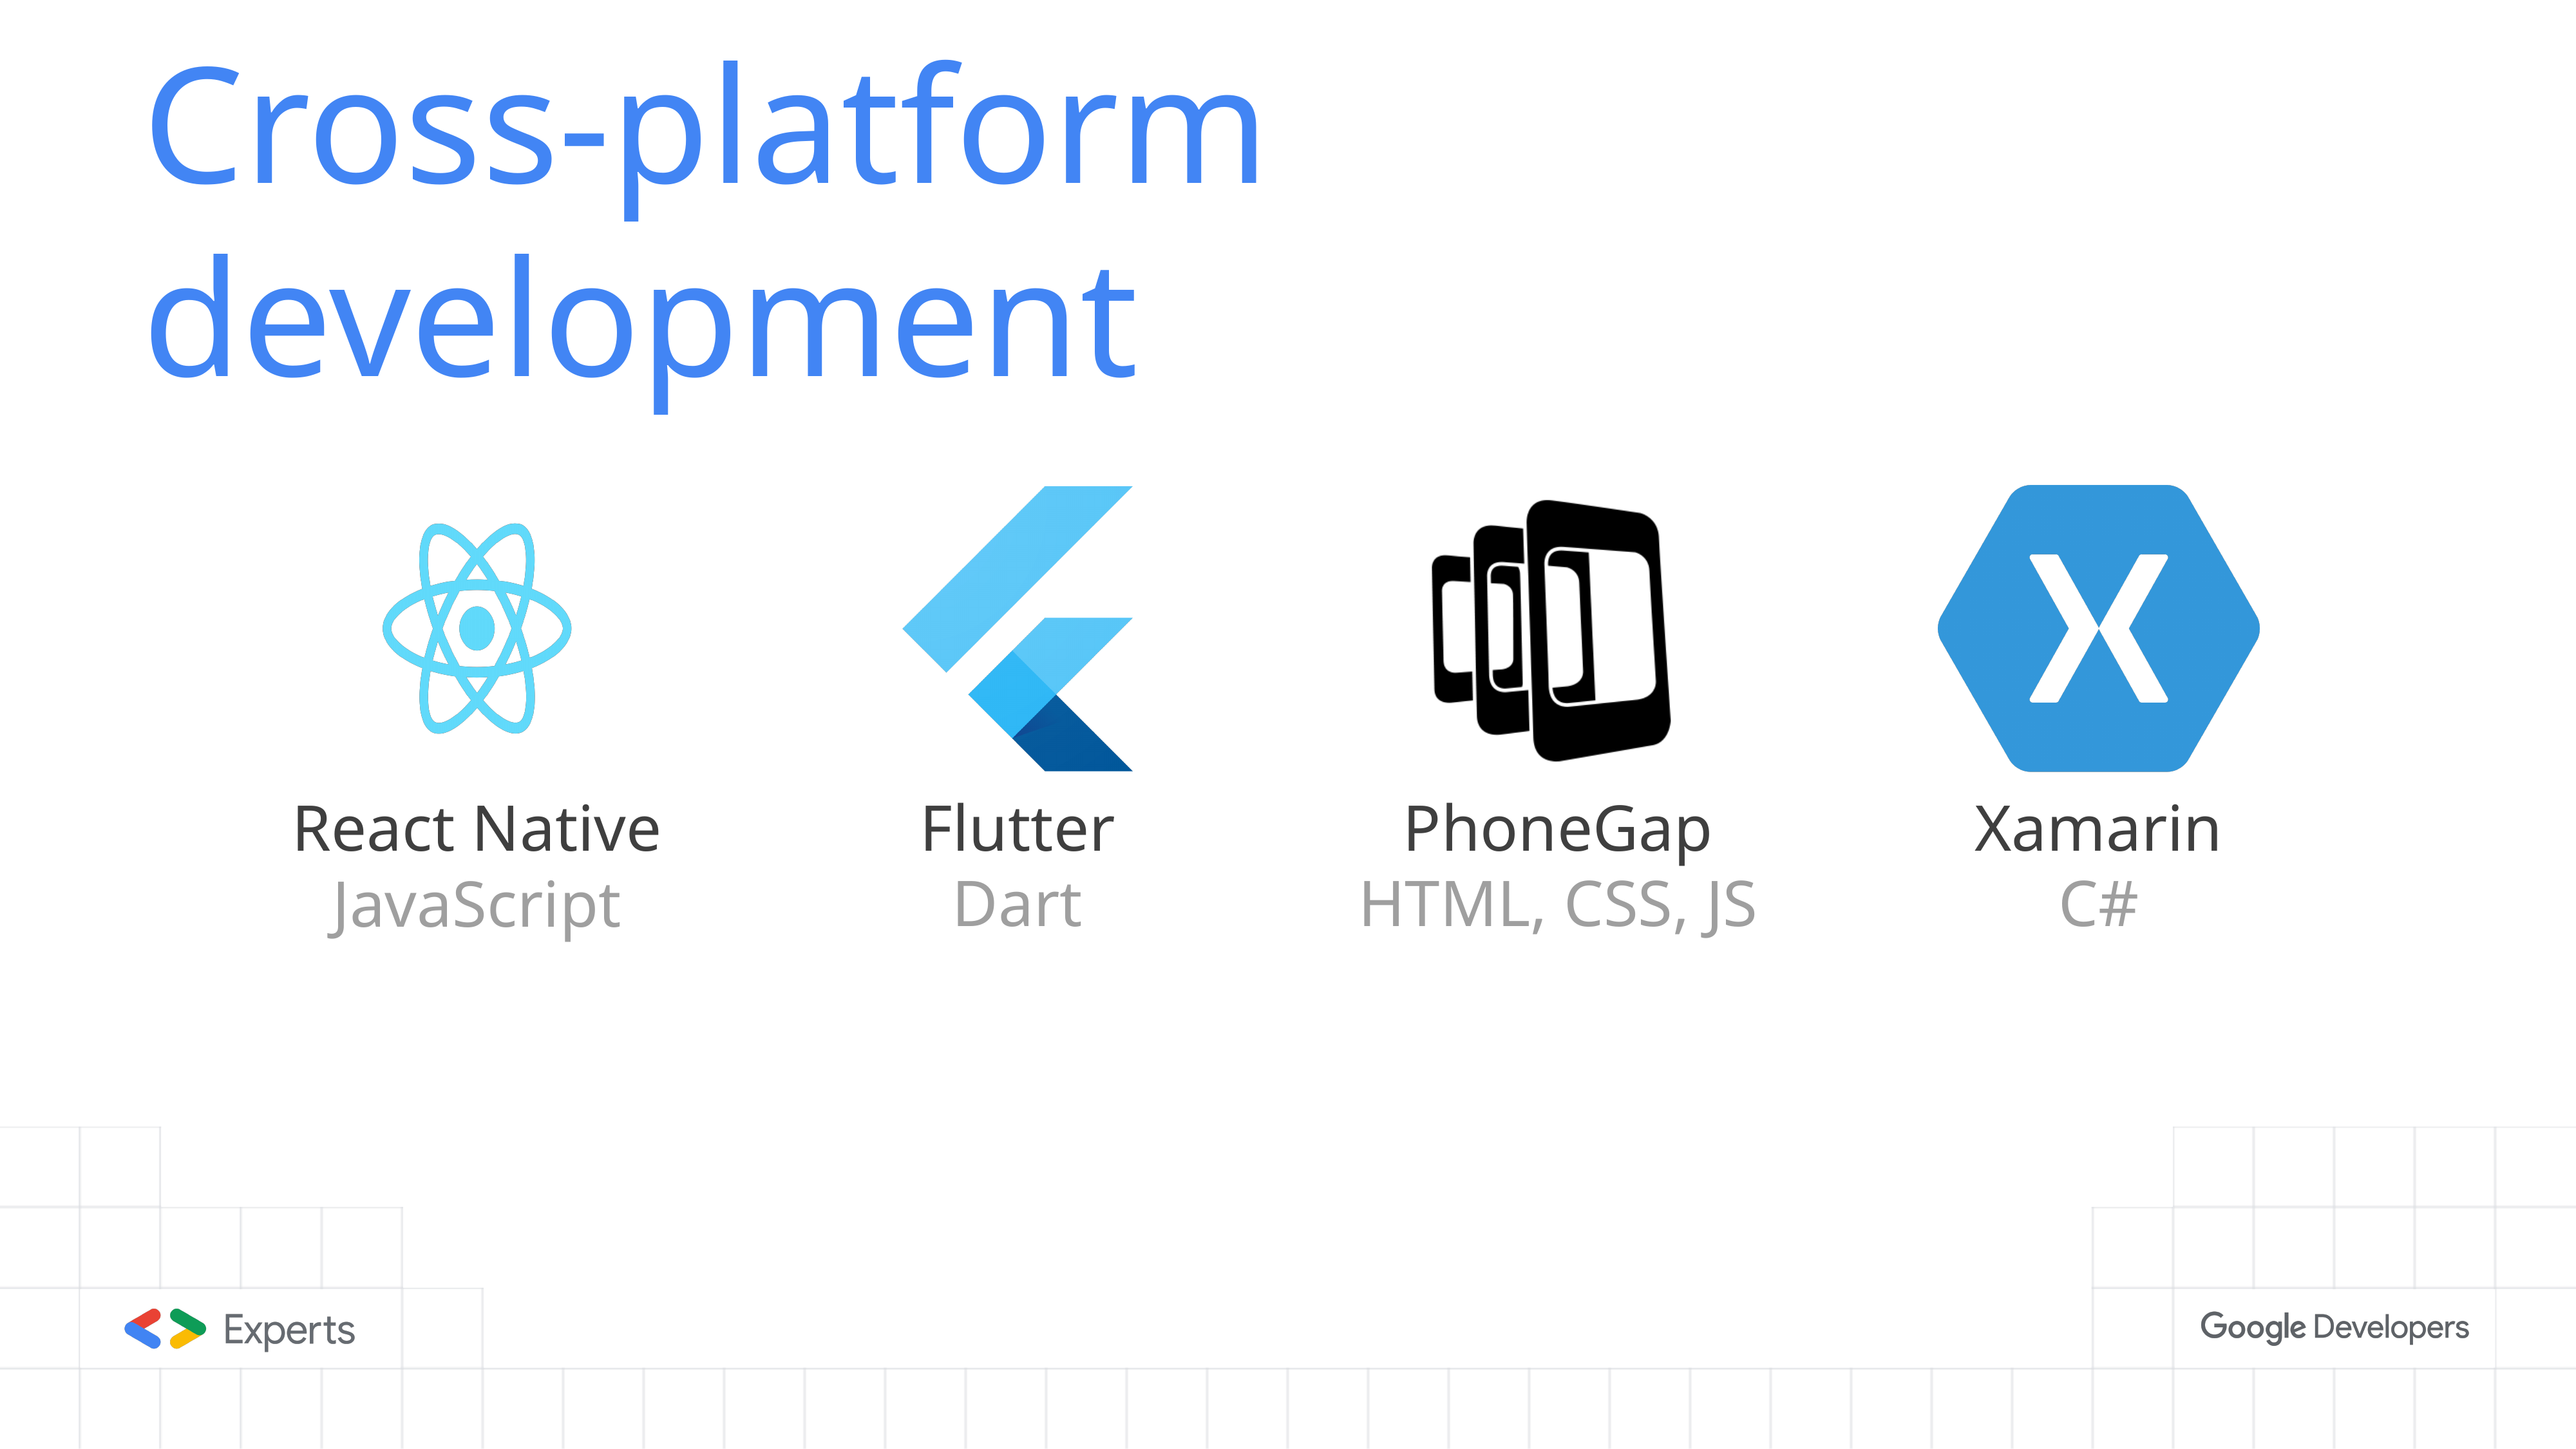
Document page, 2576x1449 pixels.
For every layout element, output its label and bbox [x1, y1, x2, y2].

text_box [1340, 485, 1777, 964]
text_box [799, 485, 1236, 964]
text_box [258, 485, 696, 963]
text_box [1880, 485, 2318, 964]
text_box [0, 0, 2576, 1449]
